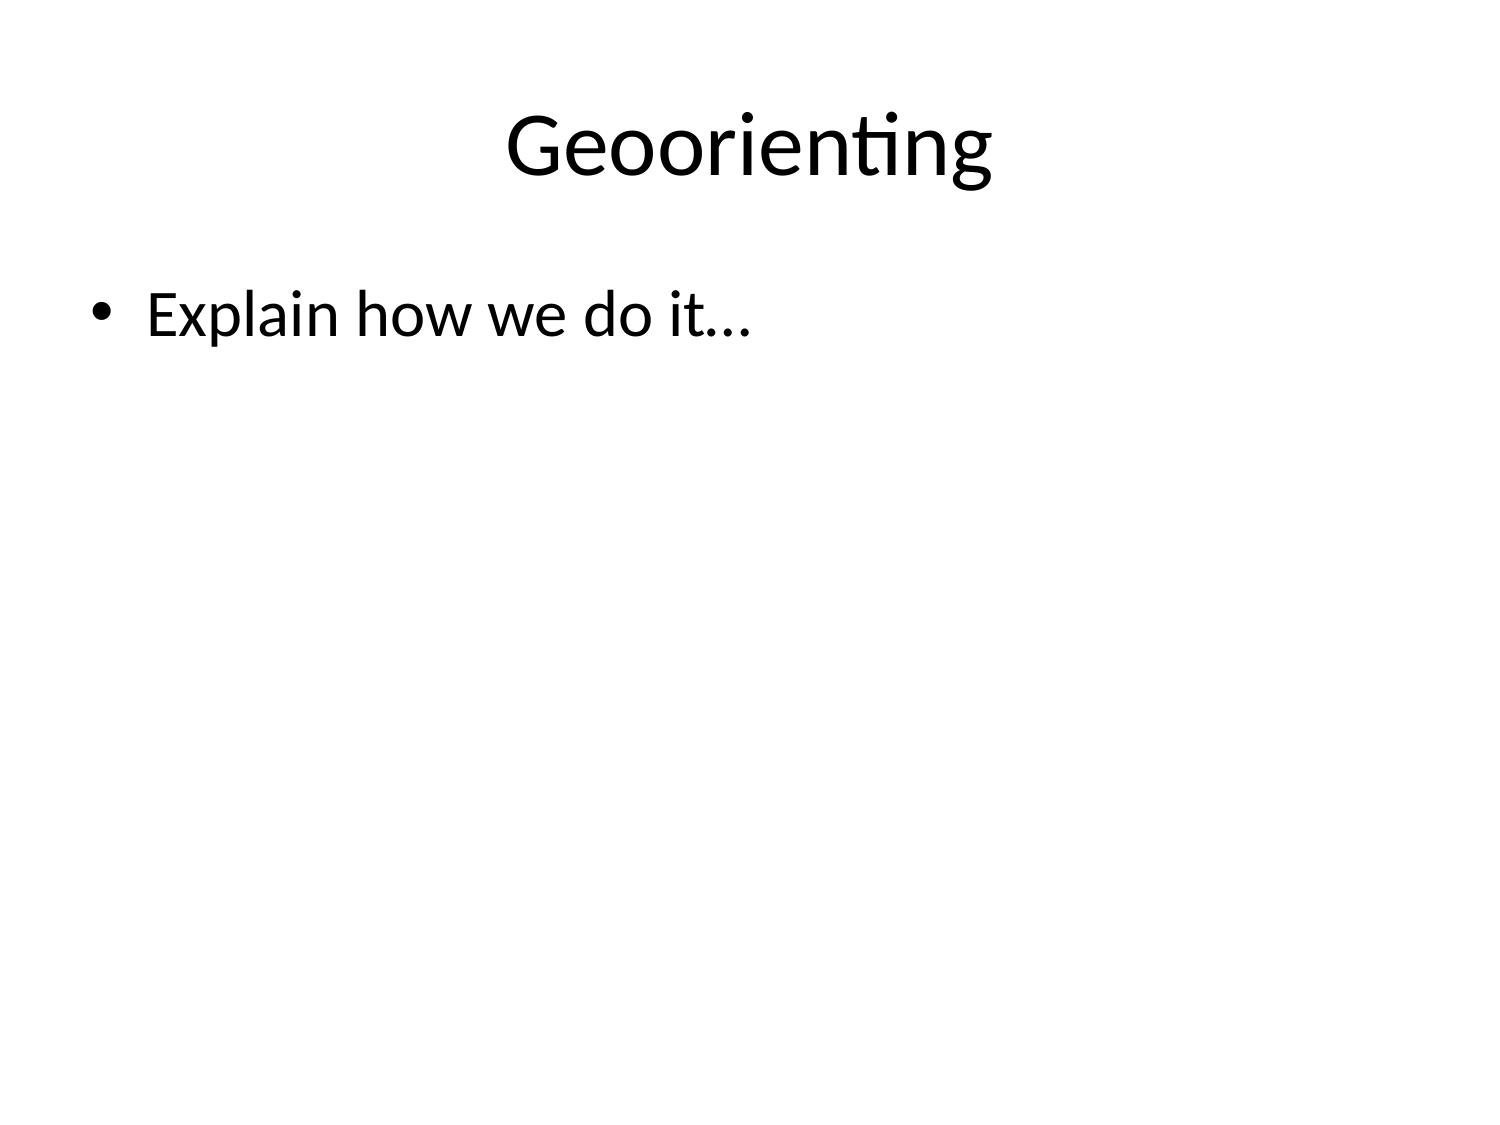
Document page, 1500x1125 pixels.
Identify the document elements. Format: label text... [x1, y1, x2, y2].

title Geoorienting [75, 45, 1425, 233]
list Explain how we do it… [75, 262, 1425, 1005]
